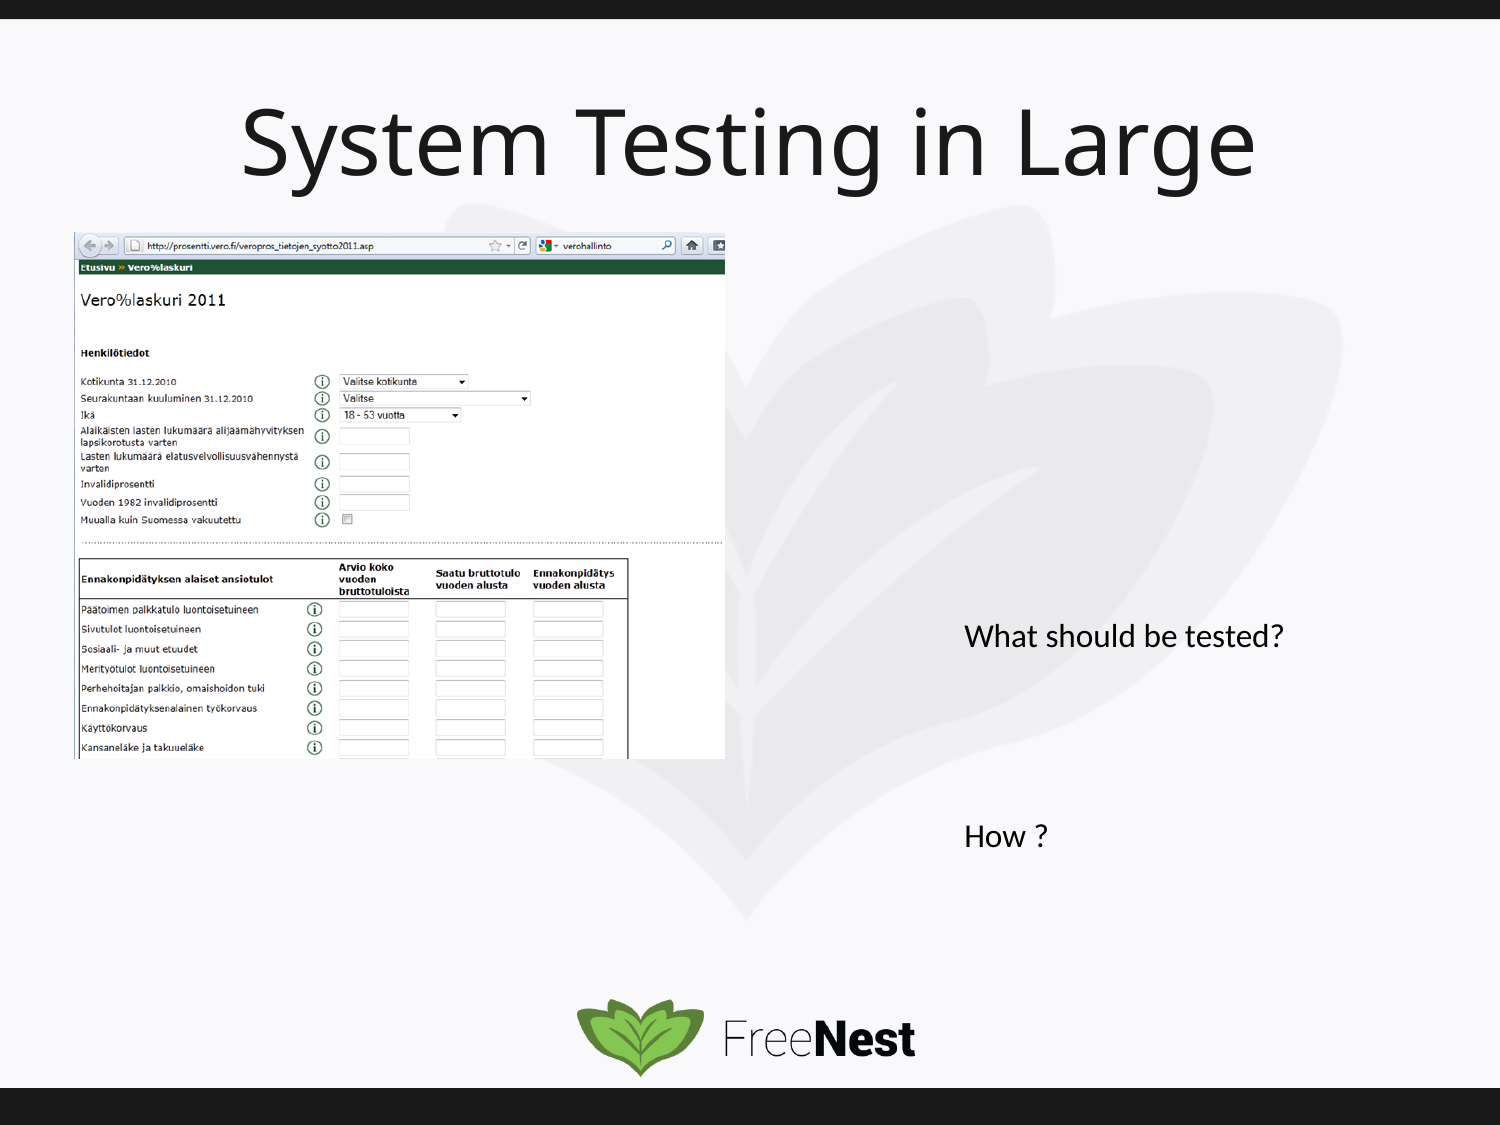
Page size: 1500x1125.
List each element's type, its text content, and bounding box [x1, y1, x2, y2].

text_box What should be tested? How ? [950, 607, 1373, 901]
title System Testing in Large [75, 45, 1425, 233]
picture [74, 231, 1345, 923]
picture [577, 999, 916, 1077]
